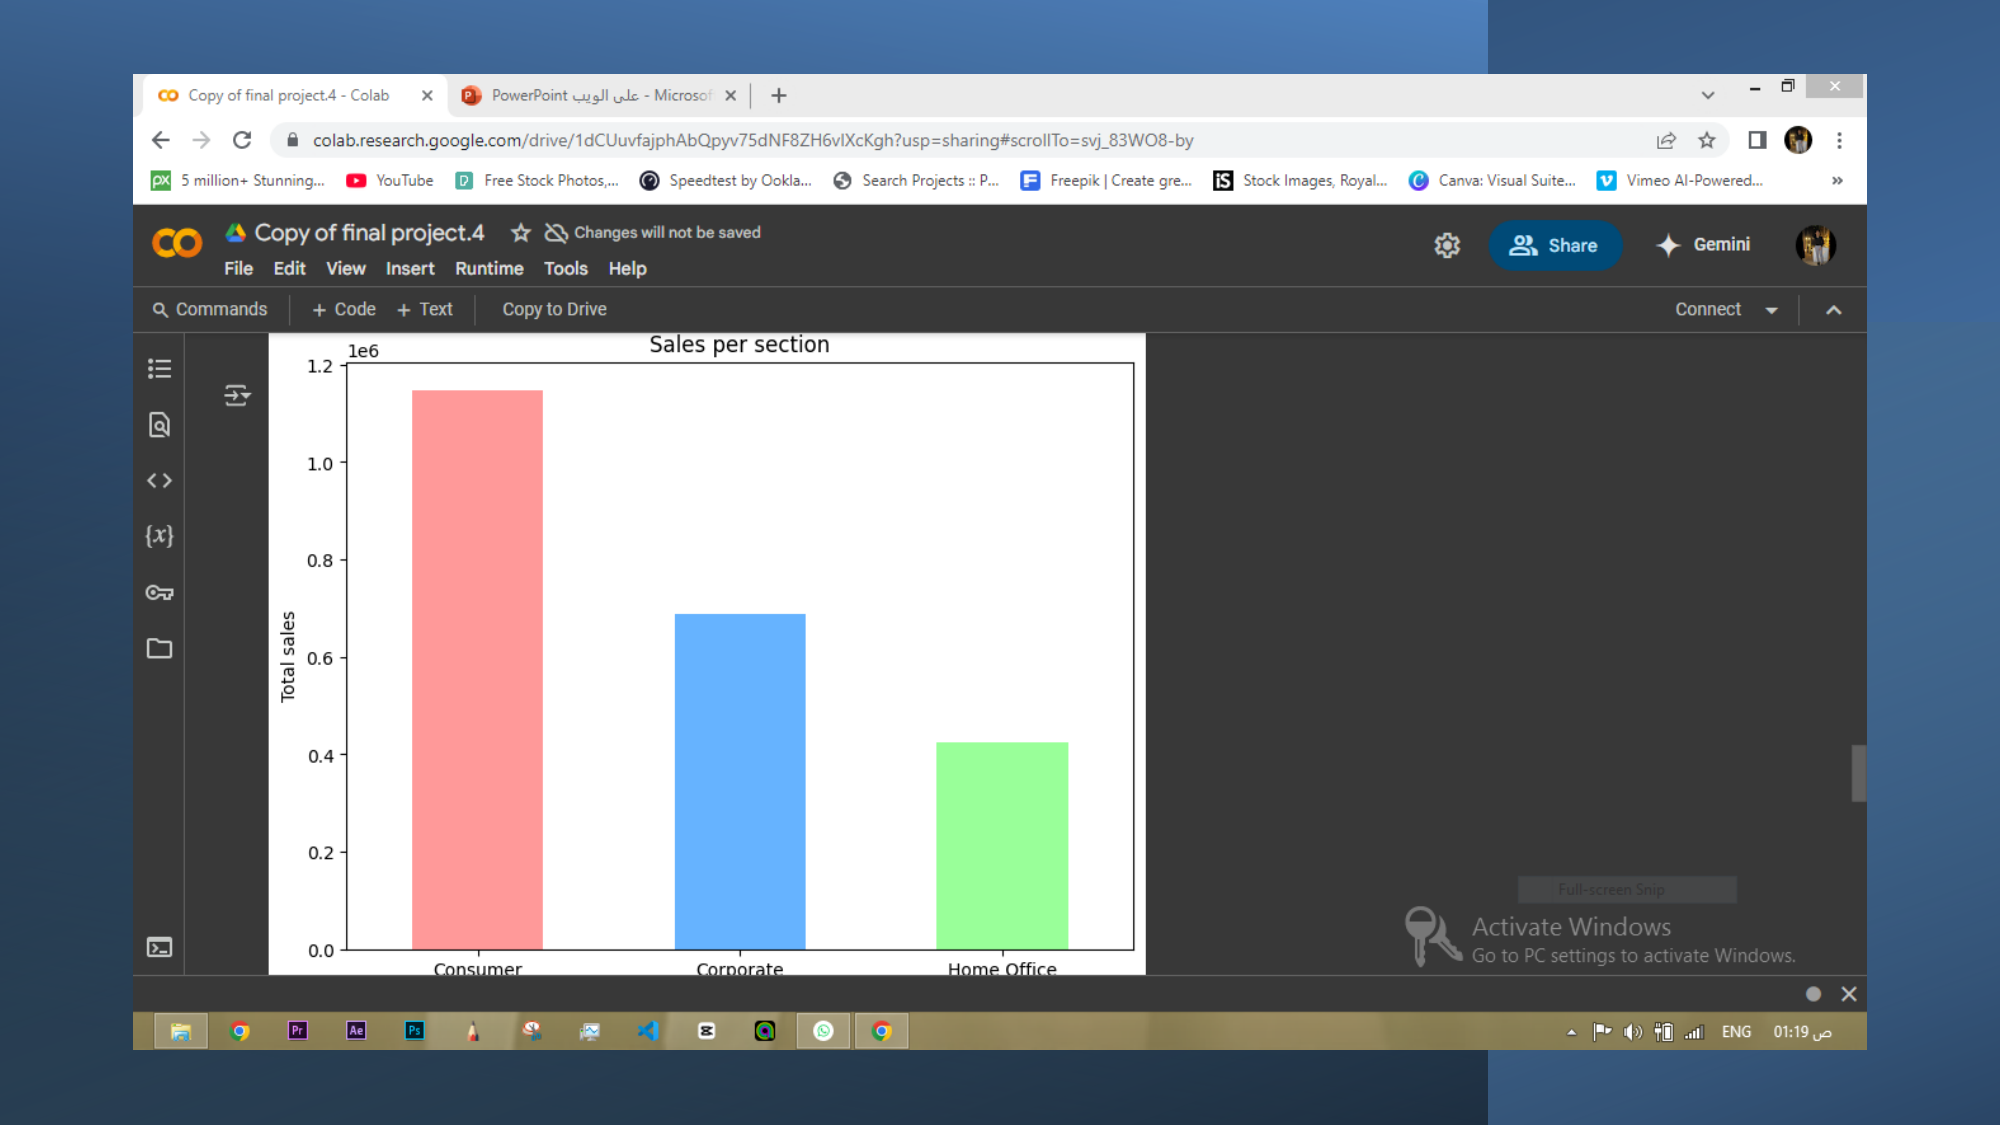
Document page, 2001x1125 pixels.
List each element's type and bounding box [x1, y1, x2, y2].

text_box [0, 320, 2000, 1125]
text_box [1490, 0, 2000, 320]
text_box [0, 0, 1490, 320]
picture [133, 74, 1867, 1051]
